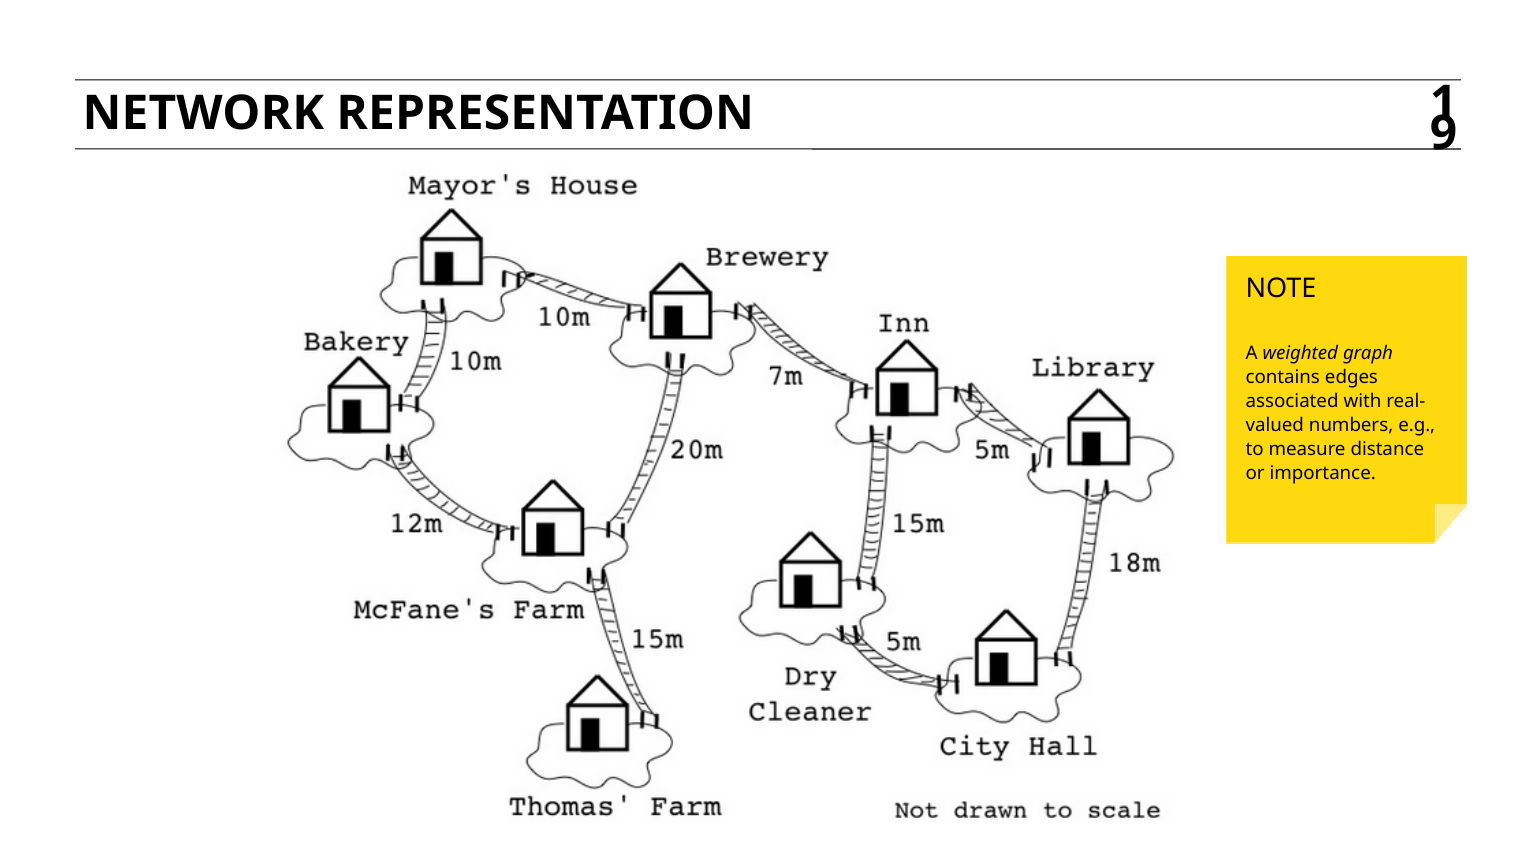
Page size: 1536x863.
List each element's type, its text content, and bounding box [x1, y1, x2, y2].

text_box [1225, 255, 1467, 544]
slide_number 19 [1419, 86, 1461, 138]
list Network representation [67, 81, 1118, 132]
picture [255, 158, 1195, 844]
